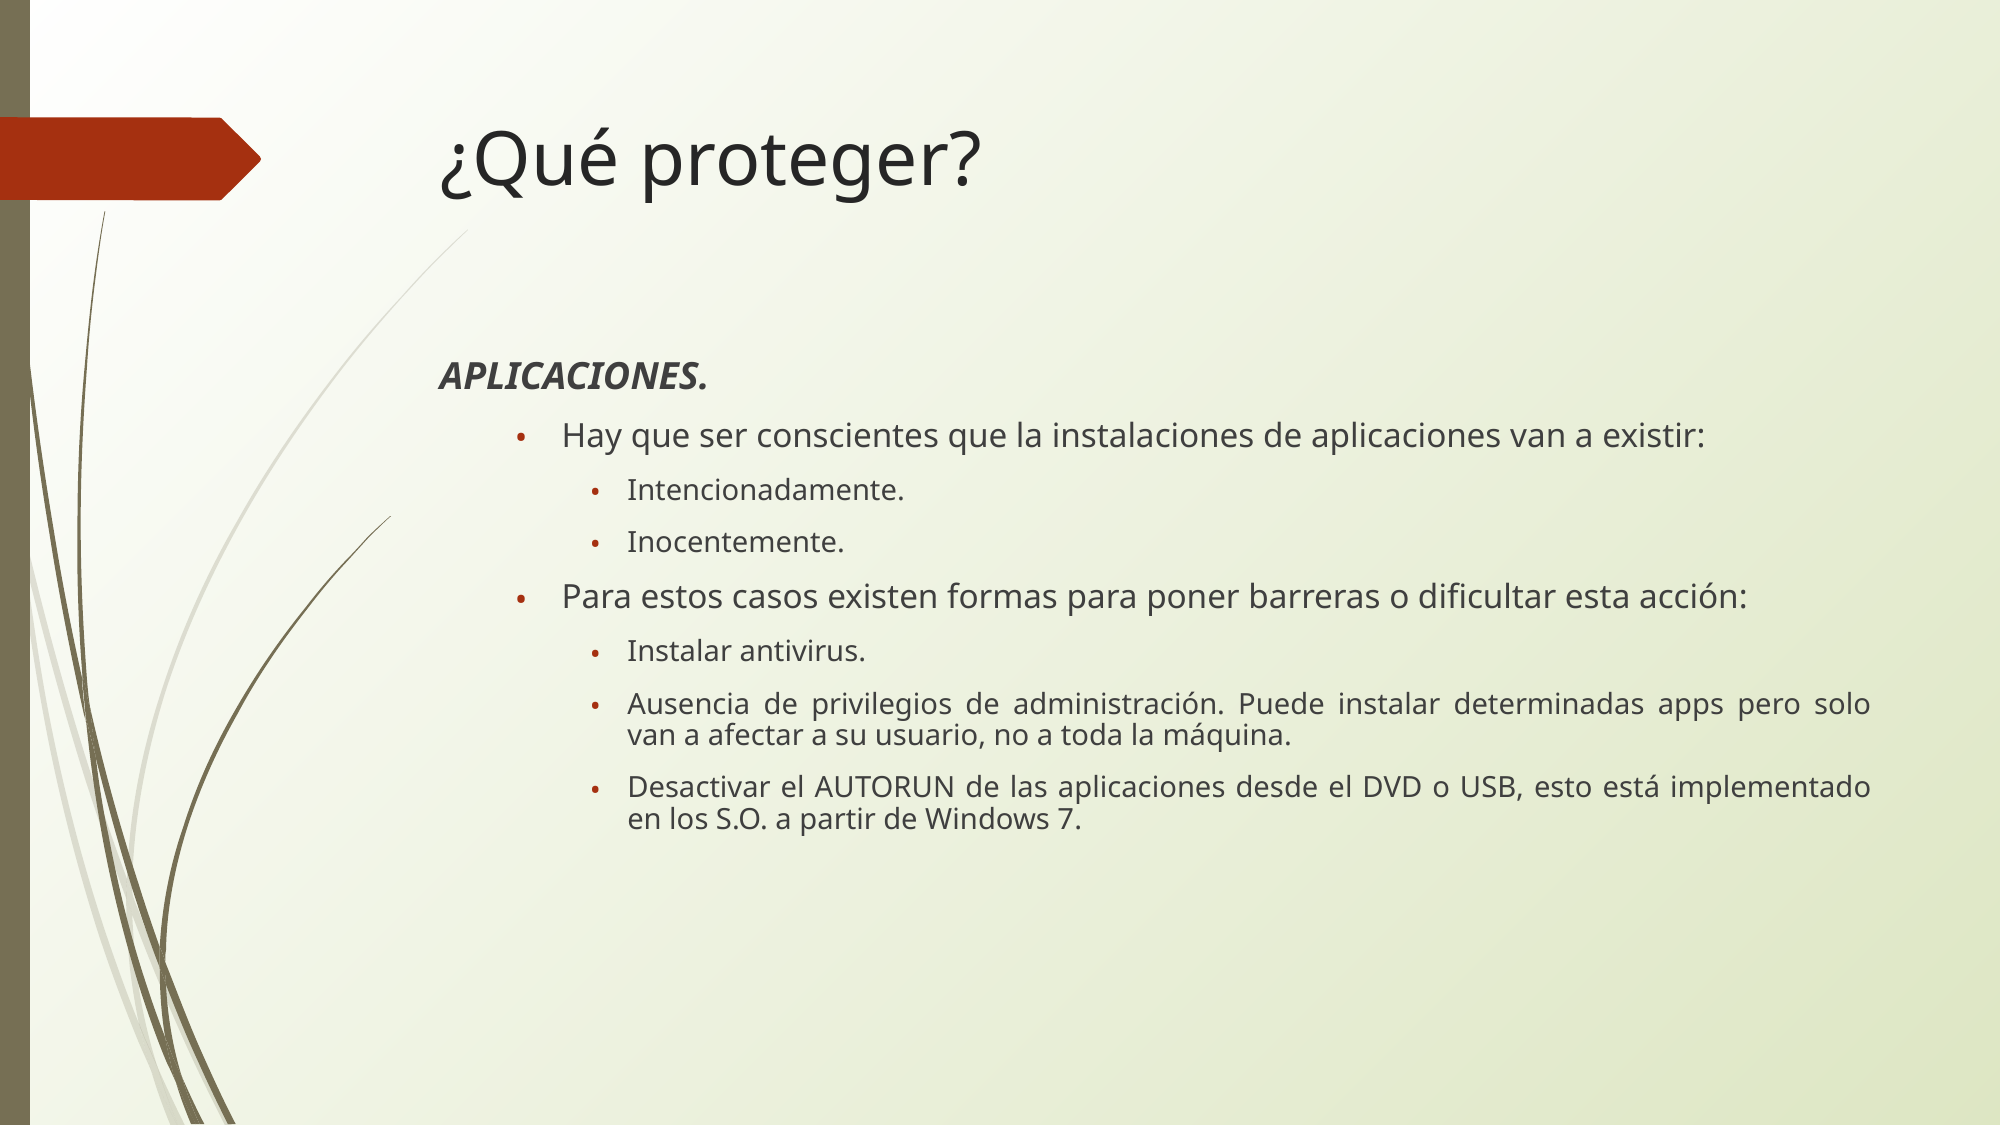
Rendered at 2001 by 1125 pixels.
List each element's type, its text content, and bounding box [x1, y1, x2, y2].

title ¿Qué proteger? [425, 102, 1888, 313]
list APLICACIONES. Hay que ser conscientes que la instalaciones de aplicaciones van a existir: Intencionadamente. Inocentemente. Para estos casos existen formas para poner barreras o dificultar esta acción: Instalar antivirus. Ausencia de privilegios de administración. Puede instalar determinadas apps pero solo van a afectar a su usuario, no a toda la máquina. Desactivar el AUTORUN de las aplicaciones desde el DVD o USB, esto está implementado en los S.O. a partir de Windows 7. [424, 350, 1888, 970]
